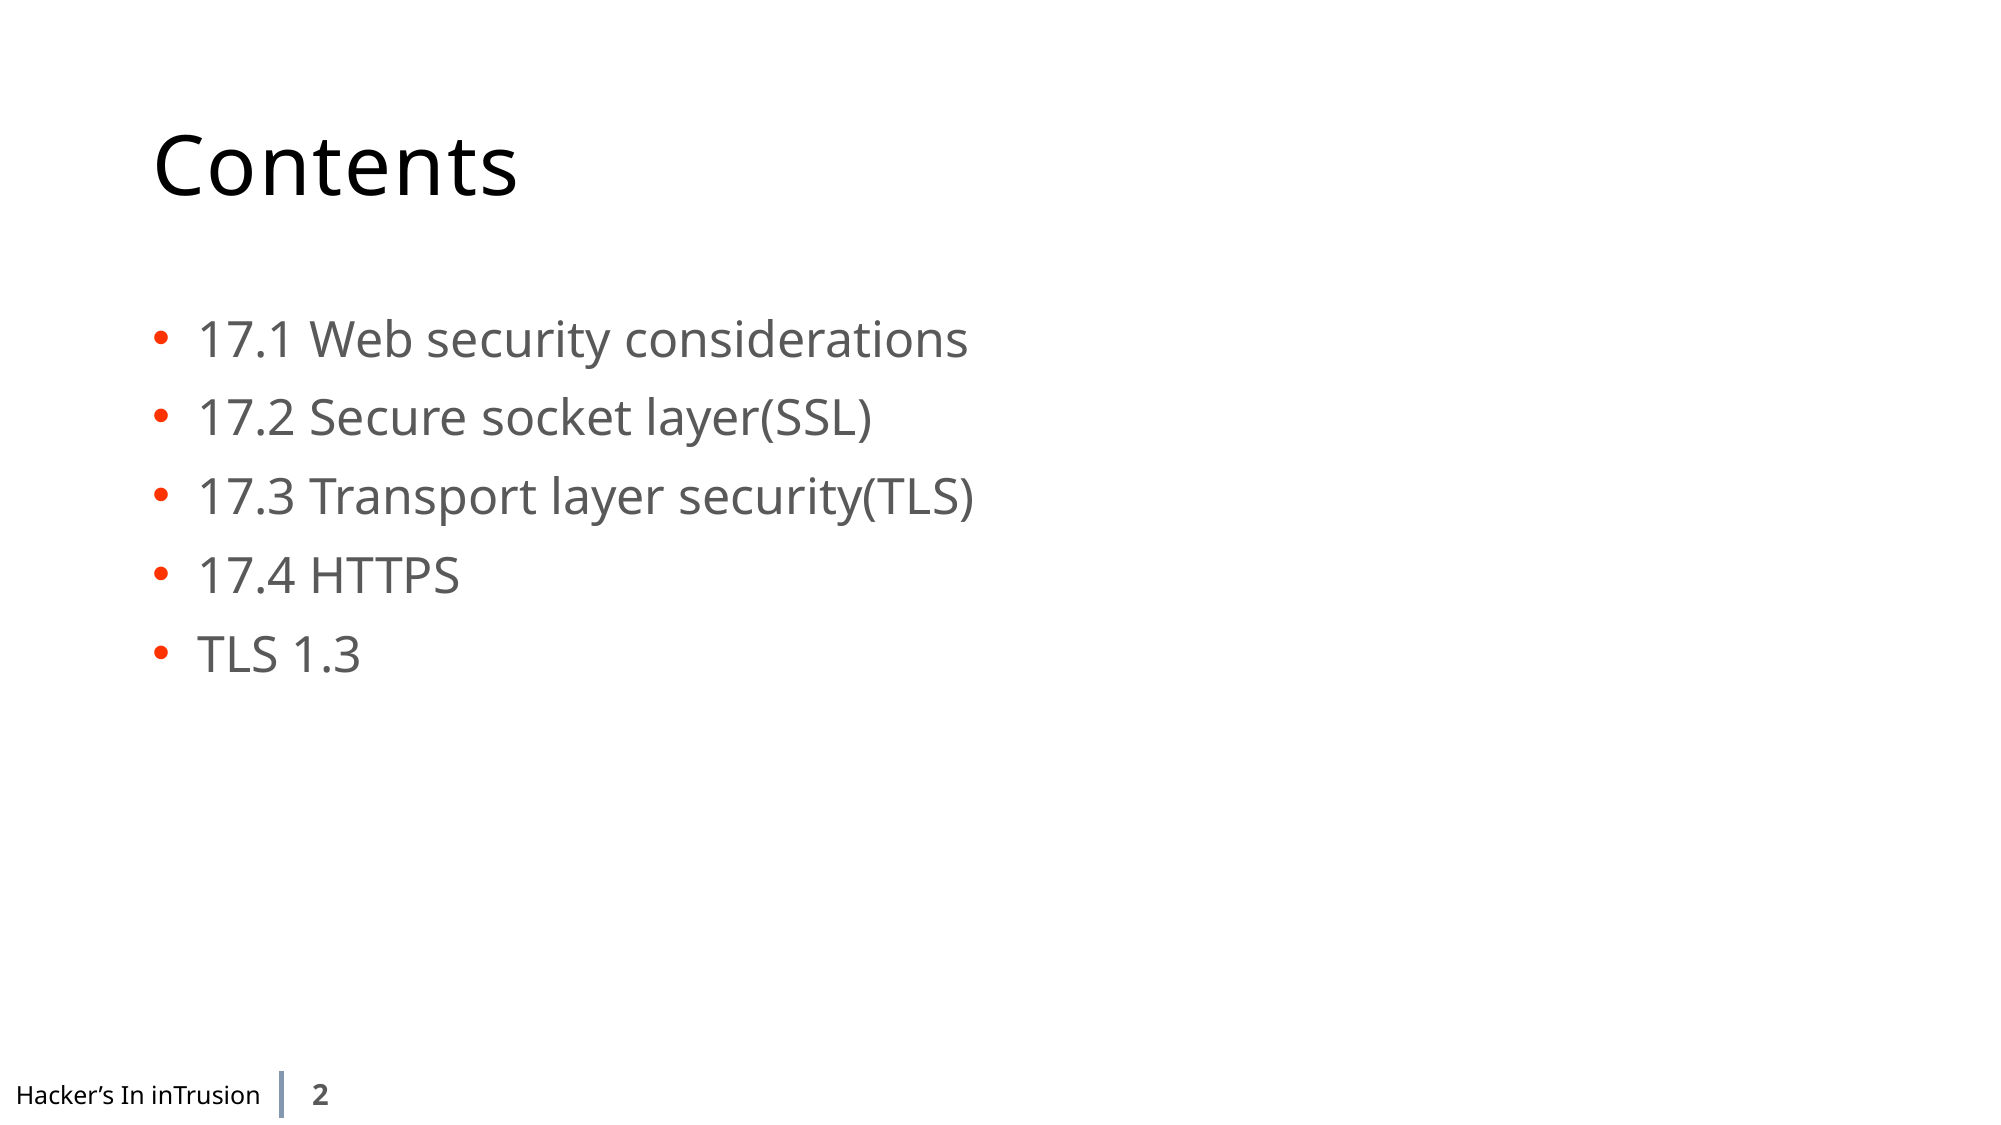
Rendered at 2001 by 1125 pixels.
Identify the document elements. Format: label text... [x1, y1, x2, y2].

list 17.1 Web security considerations 17.2 Secure socket layer(SSL) 17.3 Transport layer security(TLS) 17.4 HTTPS TLS 1.3 [137, 299, 1863, 1061]
title Contents [137, 59, 1863, 278]
